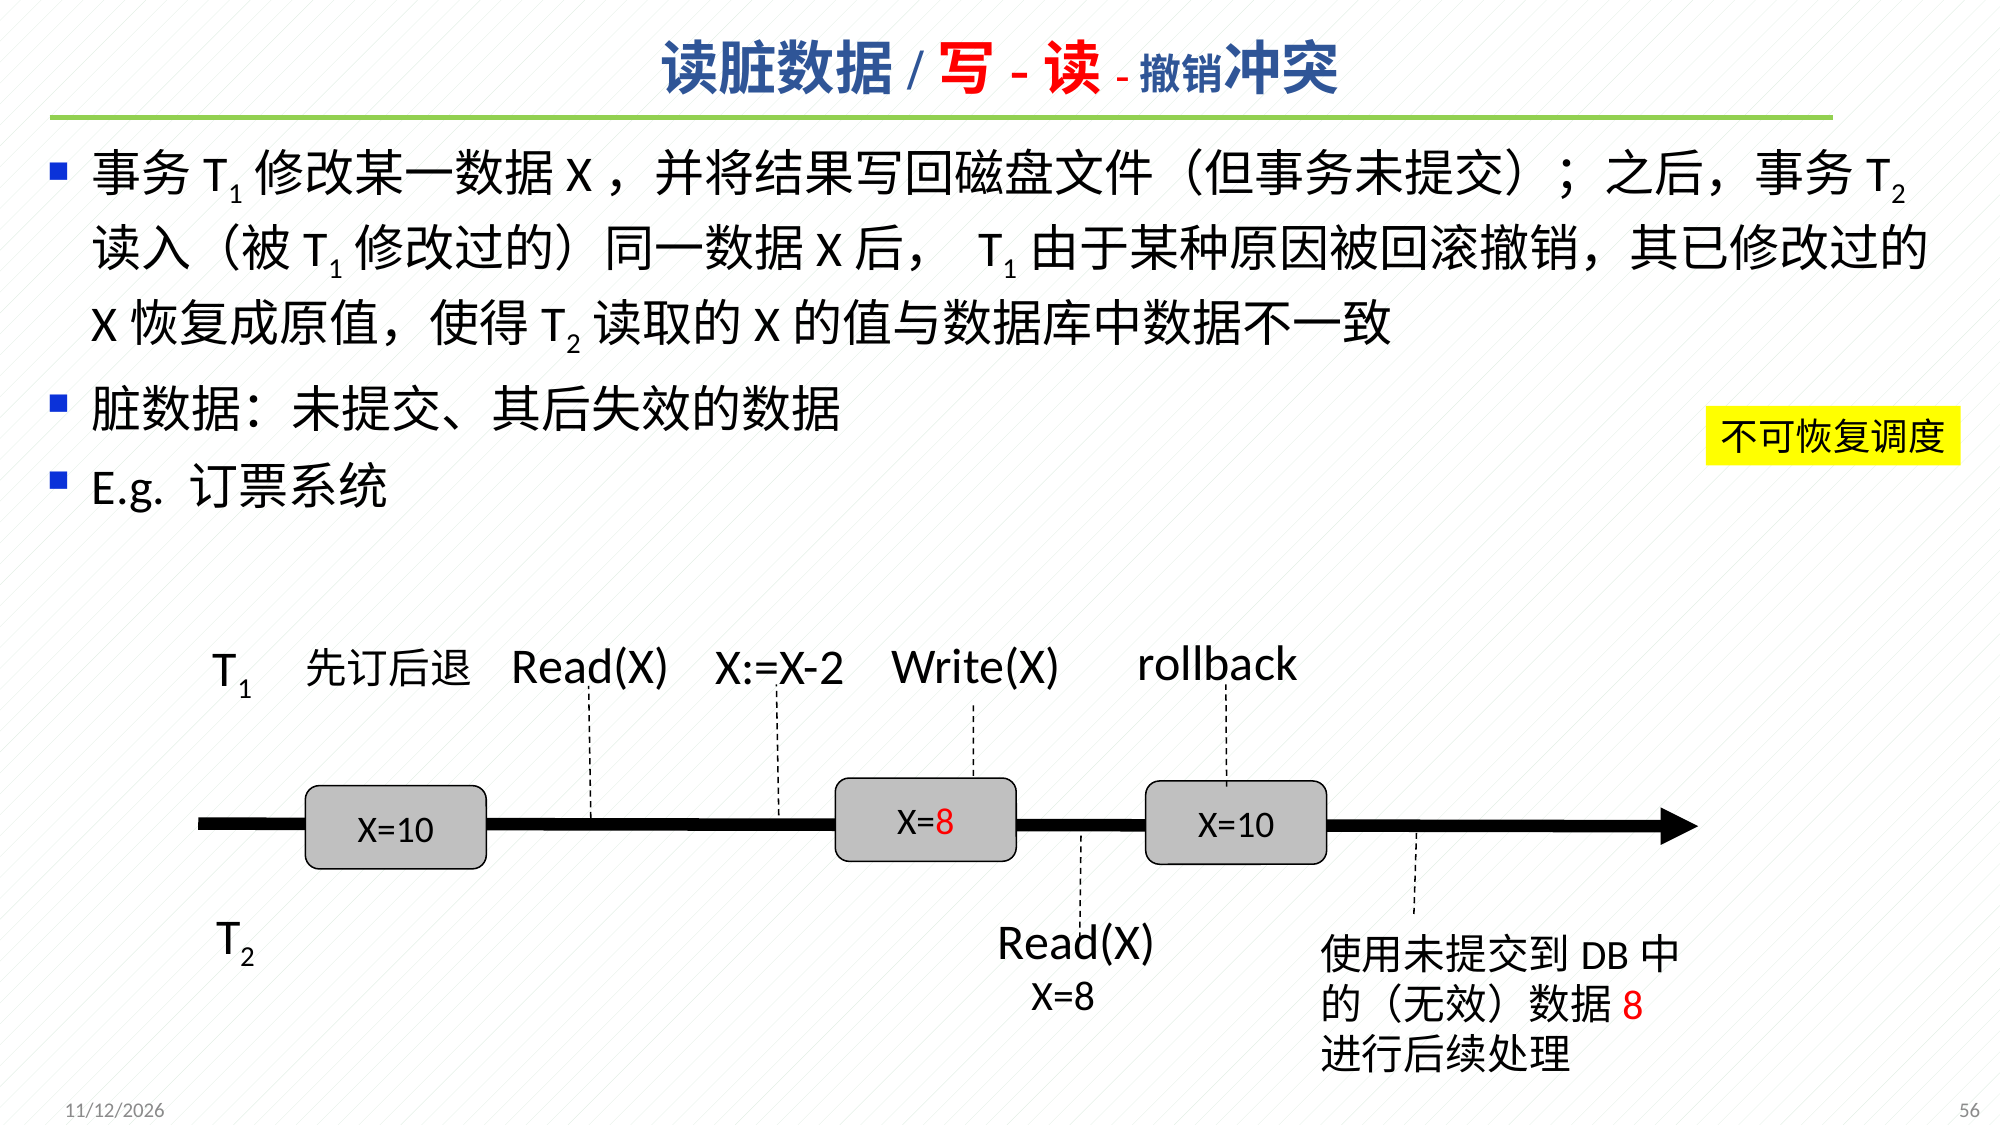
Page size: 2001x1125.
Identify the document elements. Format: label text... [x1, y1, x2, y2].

list 事务T1修改某一数据X，并将结果写回磁盘文件（但事务未提交）；之后，事务T2读入（被T1修改过的）同一数据X后， T1由于某种原因被回滚撤销，其已修改过的X恢复成原值，使得T2读取的X的值与数据库中数据不一致 脏数据：未提交、其后失效的数据 E.g. 订票系统 [32, 126, 1974, 1081]
text_box Read(X) [497, 626, 685, 701]
text_box Write(X) [876, 626, 1076, 701]
slide_number 56 [1545, 1079, 1996, 1125]
text_box X:=X-2 [700, 627, 860, 703]
text_box T2 [201, 896, 271, 980]
title 读脏数据/写-读-撤销冲突 [50, 13, 1949, 126]
text_box rollback [1123, 623, 1314, 698]
text_box X=8 [1016, 961, 1111, 1026]
text_box Read(X) [983, 902, 1171, 978]
text_box 先订后退 [290, 633, 488, 699]
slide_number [49, 1079, 500, 1125]
text_box T1 [198, 628, 267, 712]
text_box [1327, 820, 1699, 833]
text_box X=10 [1145, 780, 1327, 865]
text_box 不可恢复调度 [1705, 405, 1961, 466]
text_box X=10 [305, 785, 487, 869]
text_box 使用未提交到DB中的（无效）数据8进行后续处理 [1305, 920, 1699, 1086]
text_box X=8 [835, 778, 1017, 862]
